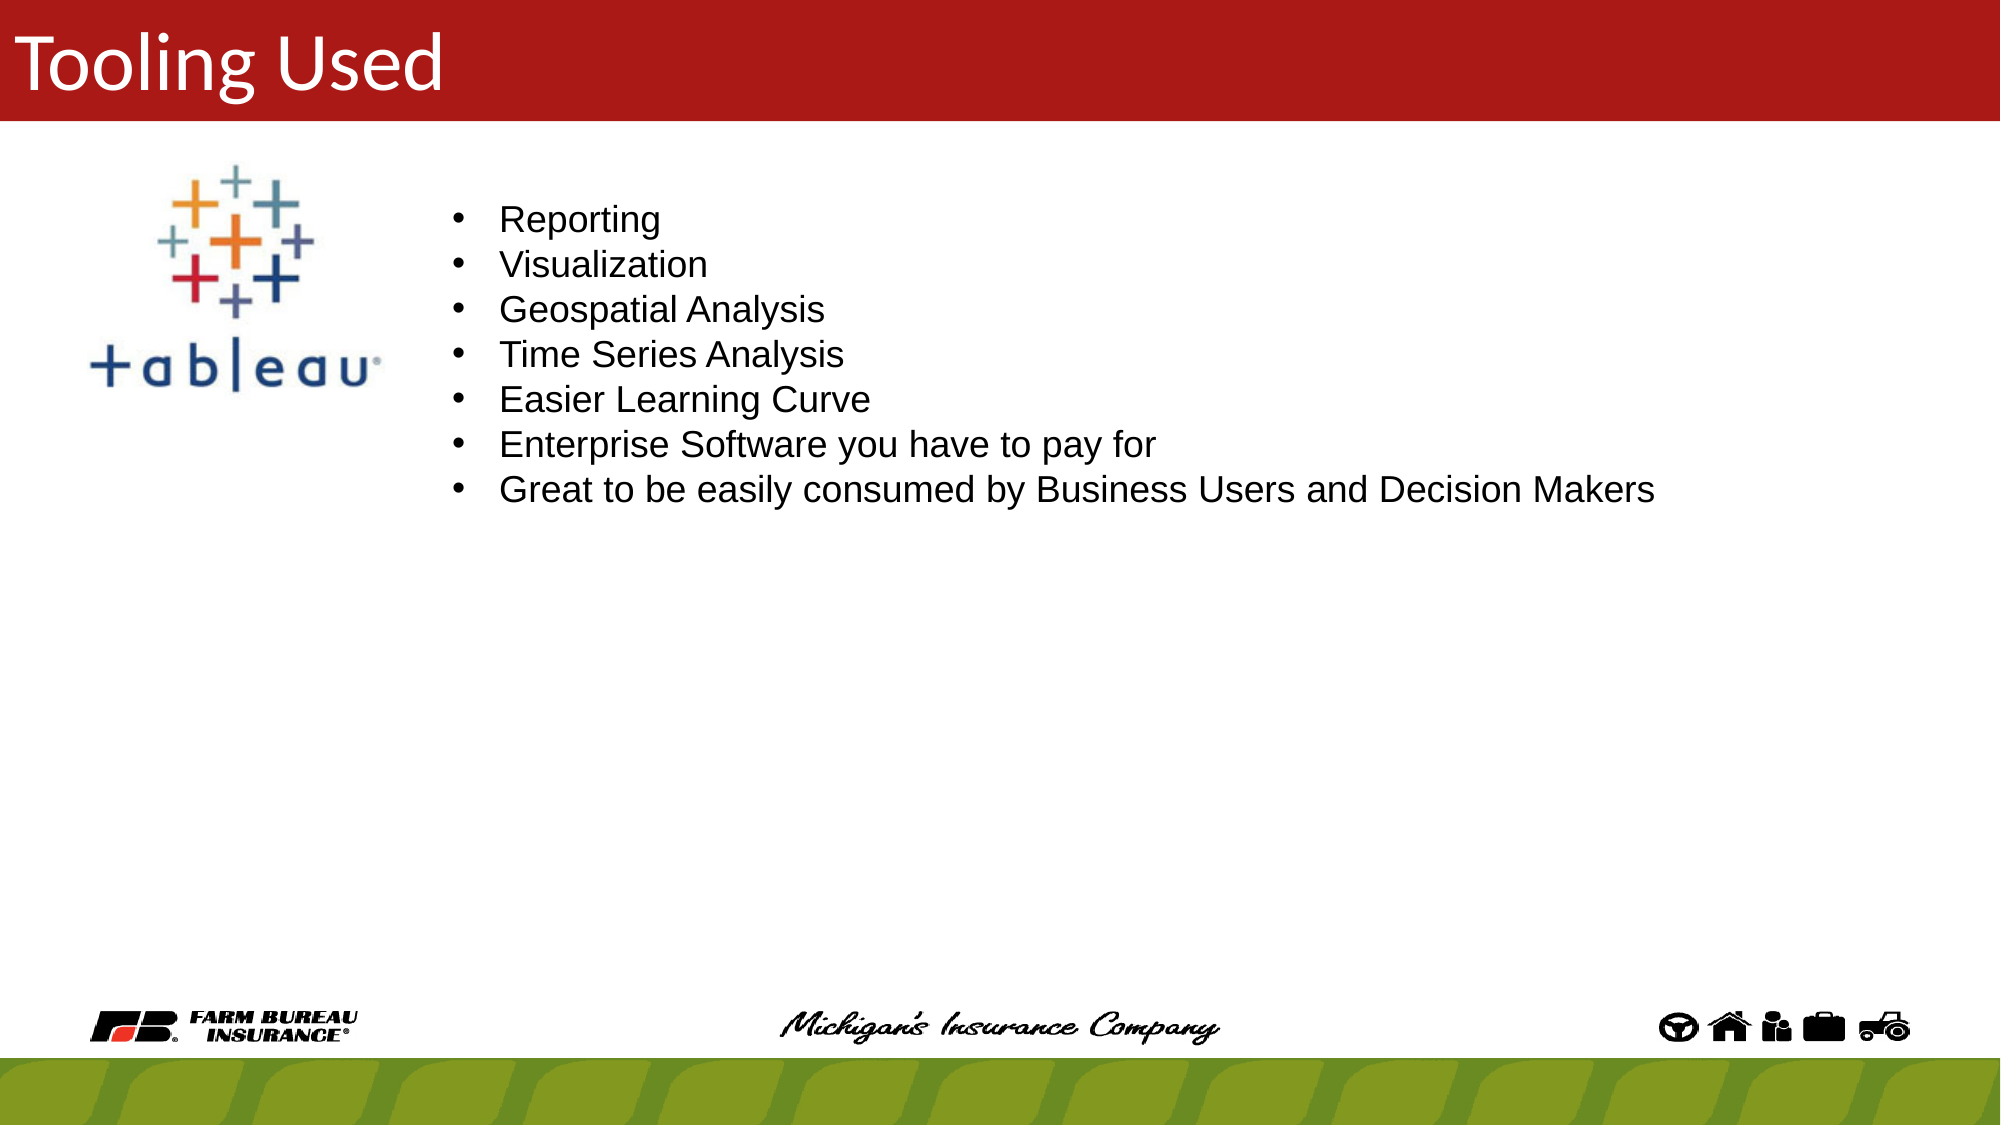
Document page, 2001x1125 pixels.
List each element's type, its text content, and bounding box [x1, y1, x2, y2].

picture [0, 0, 2001, 1125]
title Tooling Used [0, 0, 2000, 122]
text_box Reporting Visualization Geospatial Analysis Time Series Analysis Easier Learning Curve Enterprise Software you have to pay for Great to be easily consumed by Business Users and Decision Makers [437, 187, 1775, 518]
